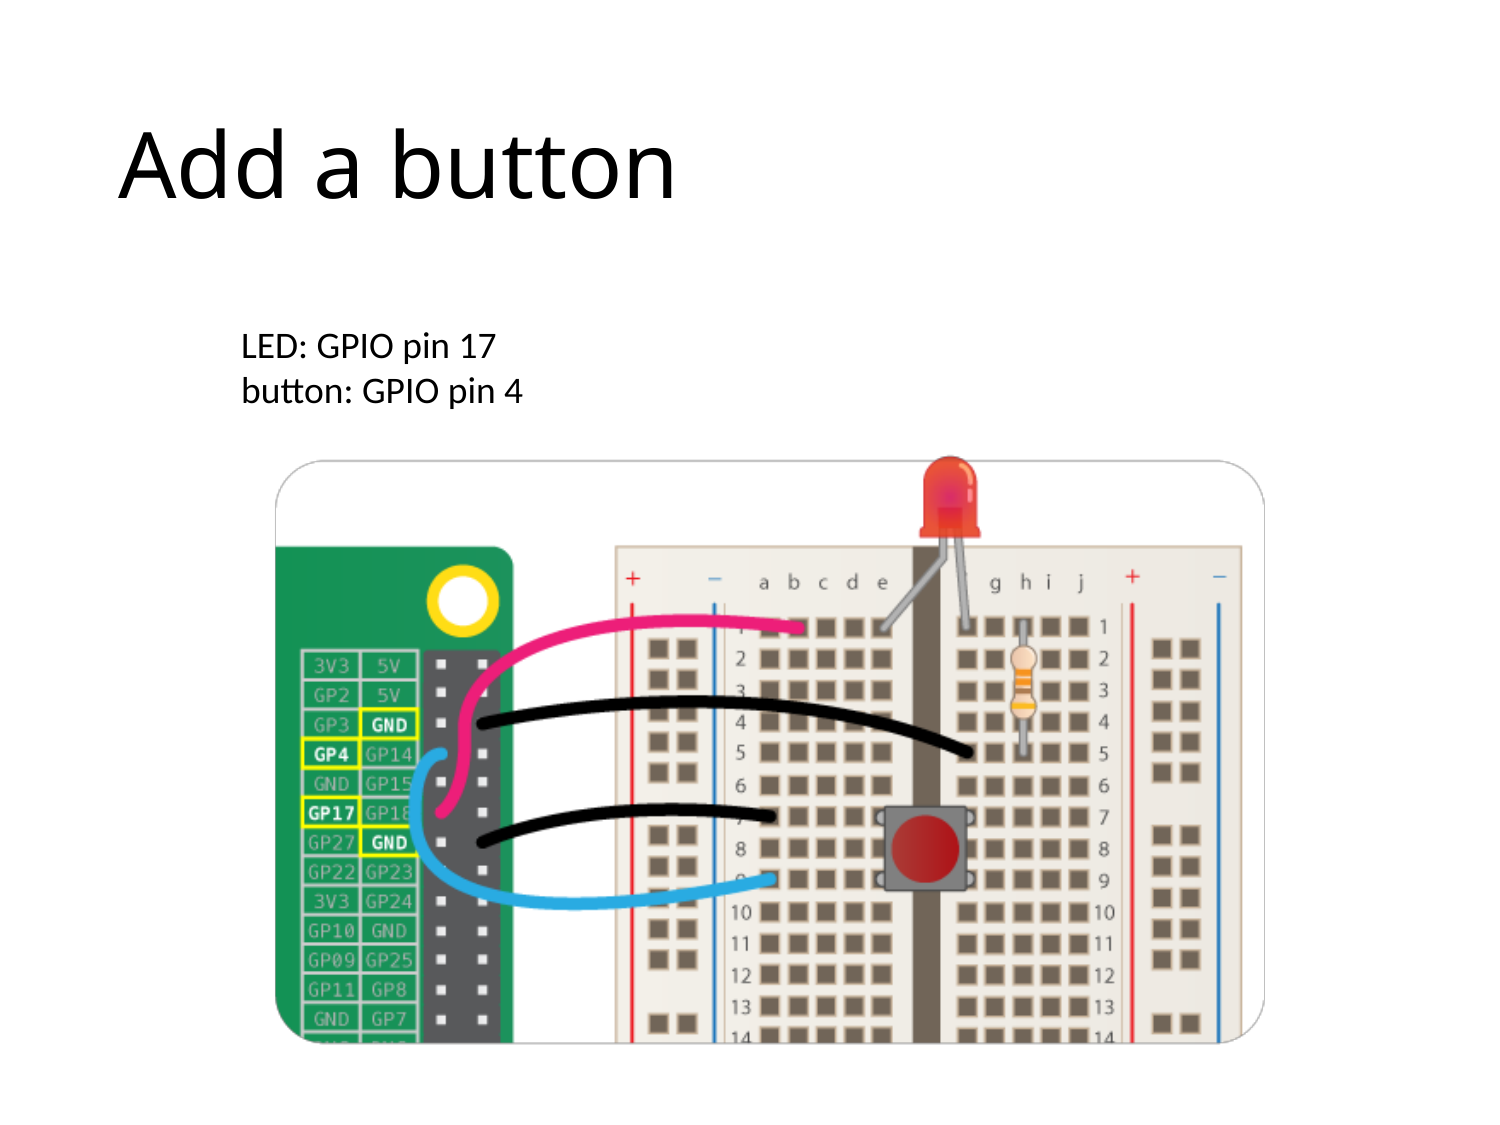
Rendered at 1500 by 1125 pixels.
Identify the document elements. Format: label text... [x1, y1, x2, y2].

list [216, 411, 1321, 1125]
title Add a button [103, 59, 1397, 278]
text_box LED: GPIO pin 17 button: GPIO pin 4 [226, 313, 539, 411]
